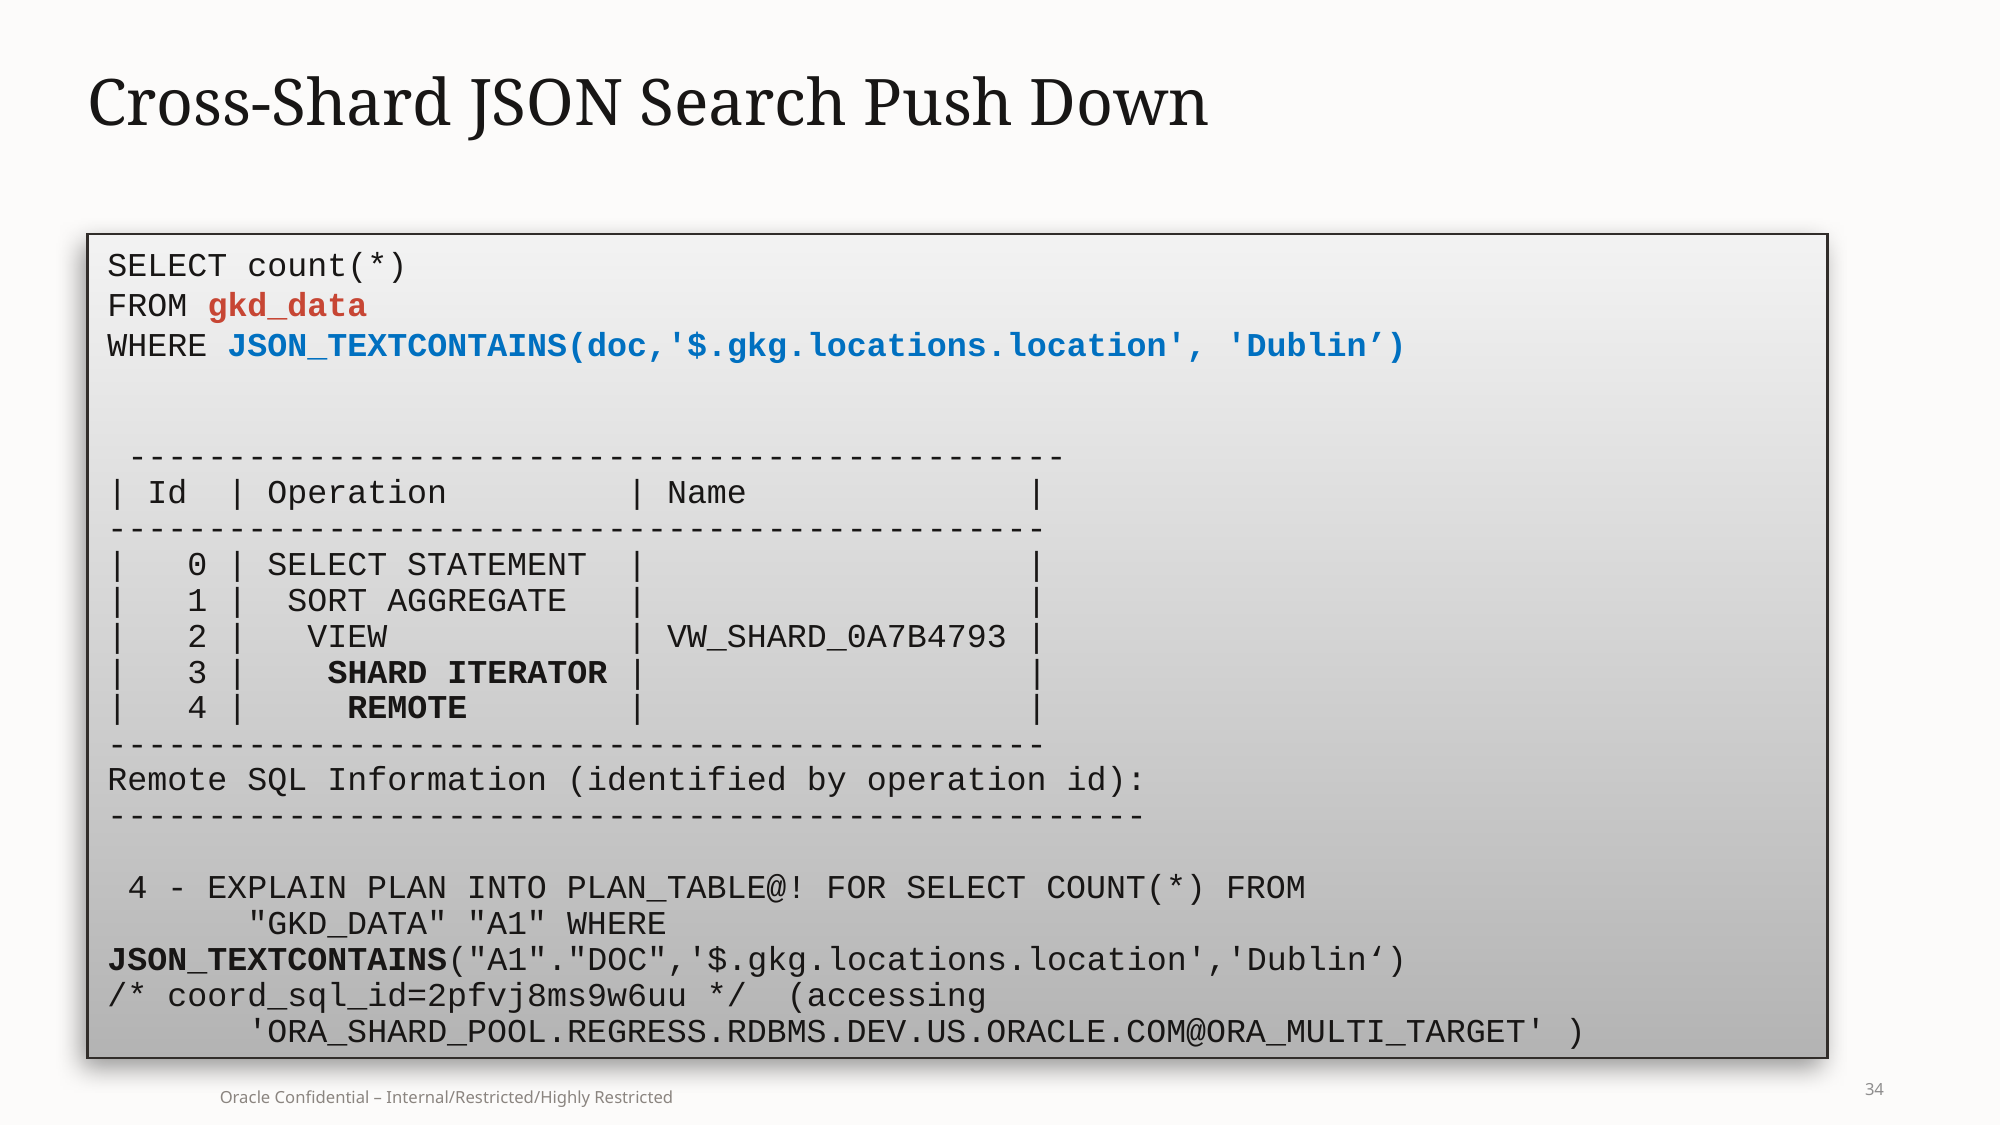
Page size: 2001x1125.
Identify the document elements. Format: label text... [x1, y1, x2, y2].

slide_number 34 [1850, 1075, 1913, 1106]
text_box SELECT count(*) FROM gkd_data WHERE JSON_TEXTCONTAINS(doc,'$.gkg.locations.location', 'Dublin’) ----------------------------------------------- | Id | Operation | Name | ----------------------------------------------- | 0 | SELECT STATEMENT | | | 1 | SORT AGGREGATE | | | 2 | VIEW | VW_SHARD_0A7B4793 | | 3 | SHARD ITERATOR | | | 4 | REMOTE | | ----------------------------------------------- Remote SQL Information (identified by operation id): ---------------------------------------------------- 4 - EXPLAIN PLAN INTO PLAN_TABLE@! FOR SELECT COUNT(*) FROM "GKD_DATA" "A1" WHERE JSON_TEXTCONTAINS("A1"."DOC",'$.gkg.locations.location','Dublin‘) /* coord_sql_id=2pfvj8ms9w6uu */ (accessing 'ORA_SHARD_POOL.REGRESS.RDBMS.DEV.US.ORACLE.COM@ORA_MULTI_TARGET' ) [86, 233, 1829, 1059]
title Cross-Shard JSON Search Push Down [87, 66, 1913, 141]
footer Oracle Confidential – Internal/Restricted/Highly Restricted [219, 1086, 842, 1125]
